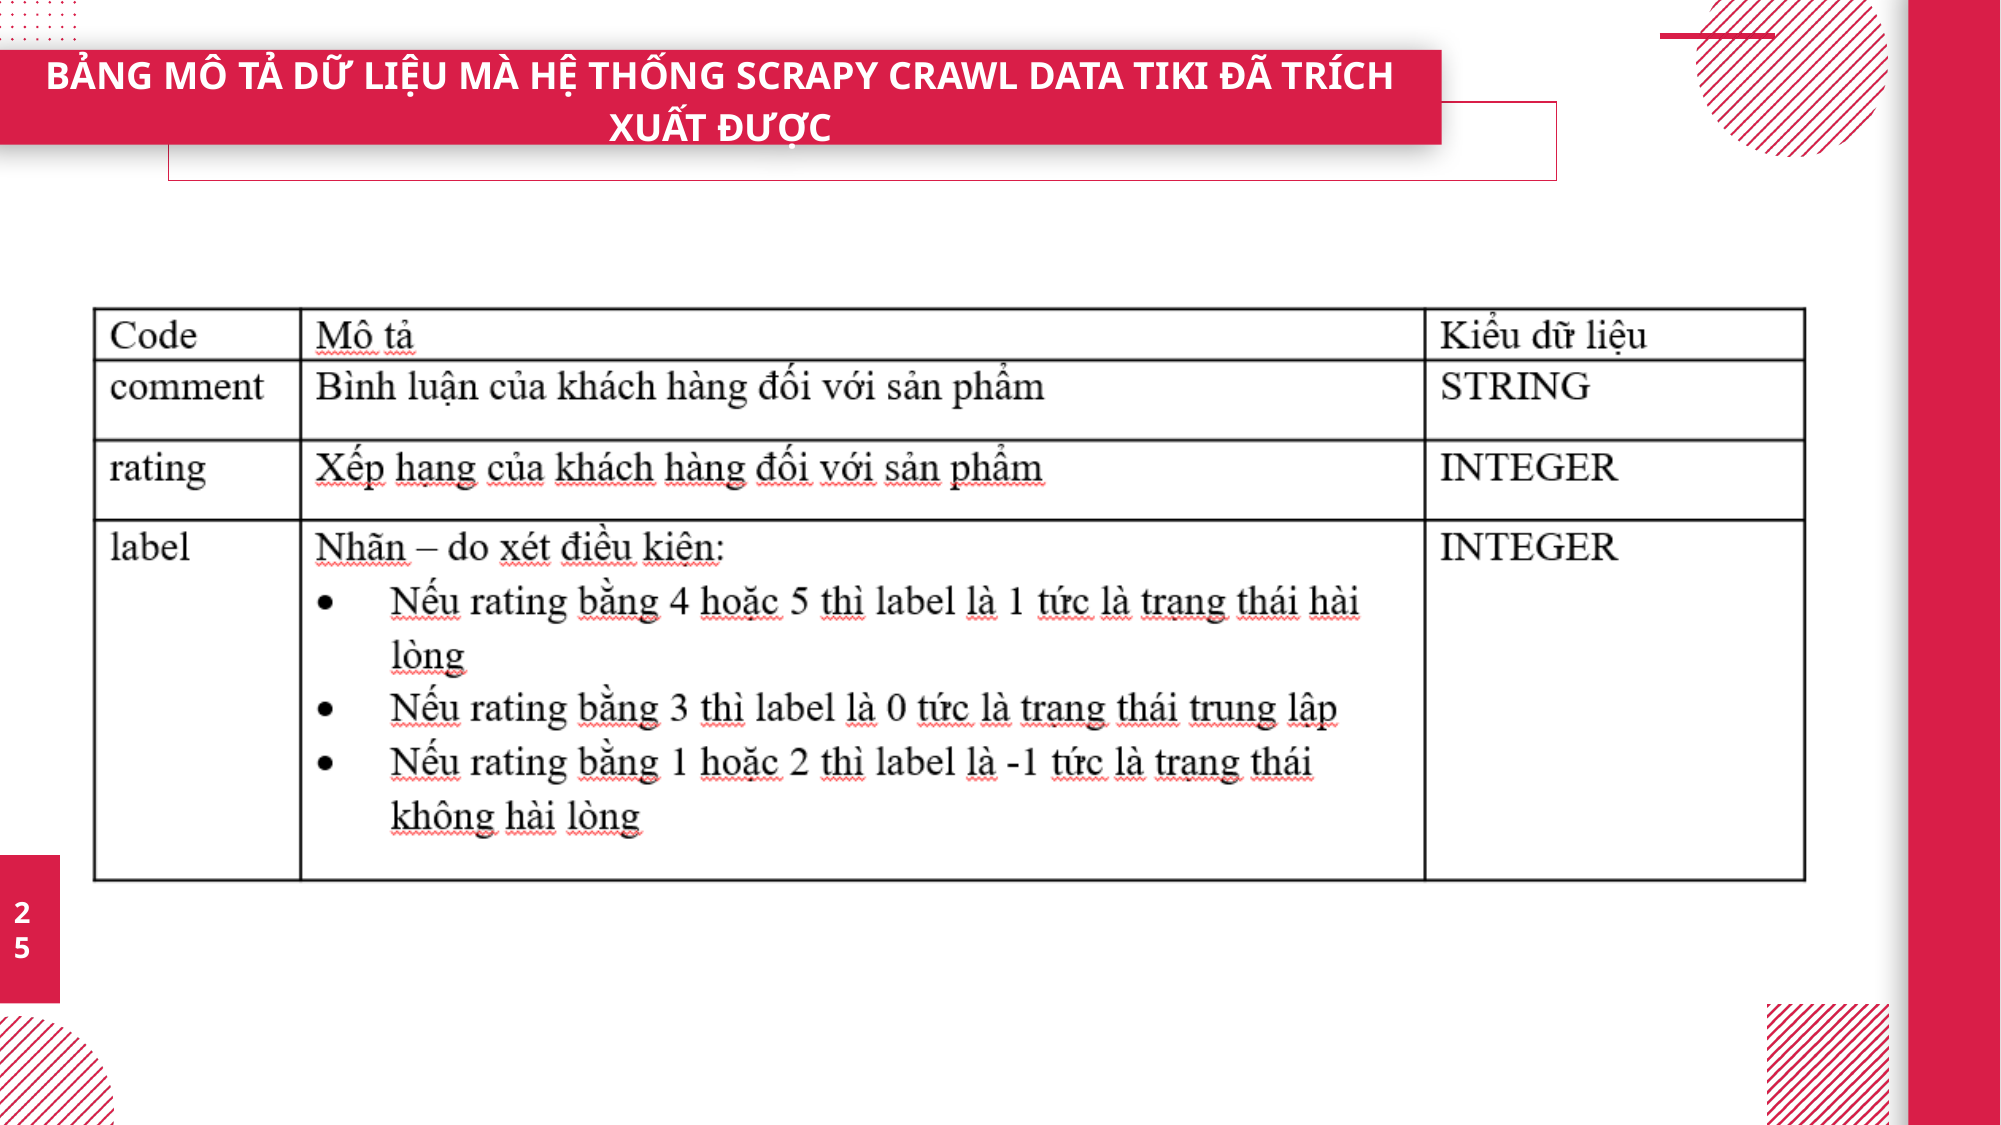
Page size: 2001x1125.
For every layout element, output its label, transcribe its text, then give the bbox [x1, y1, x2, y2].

text_box [168, 102, 1557, 181]
text_box BẢNG MÔ TẢ DỮ LIỆU MÀ HỆ THỐNG SCRAPY CRAWL DATA TIKI ĐÃ TRÍCH XUẤT ĐƯỢC [0, 49, 1442, 145]
text_box 25 [0, 855, 60, 1004]
picture [1696, 0, 1888, 157]
picture [84, 301, 1816, 893]
picture [1767, 1004, 1889, 1125]
picture [0, 1016, 114, 1125]
